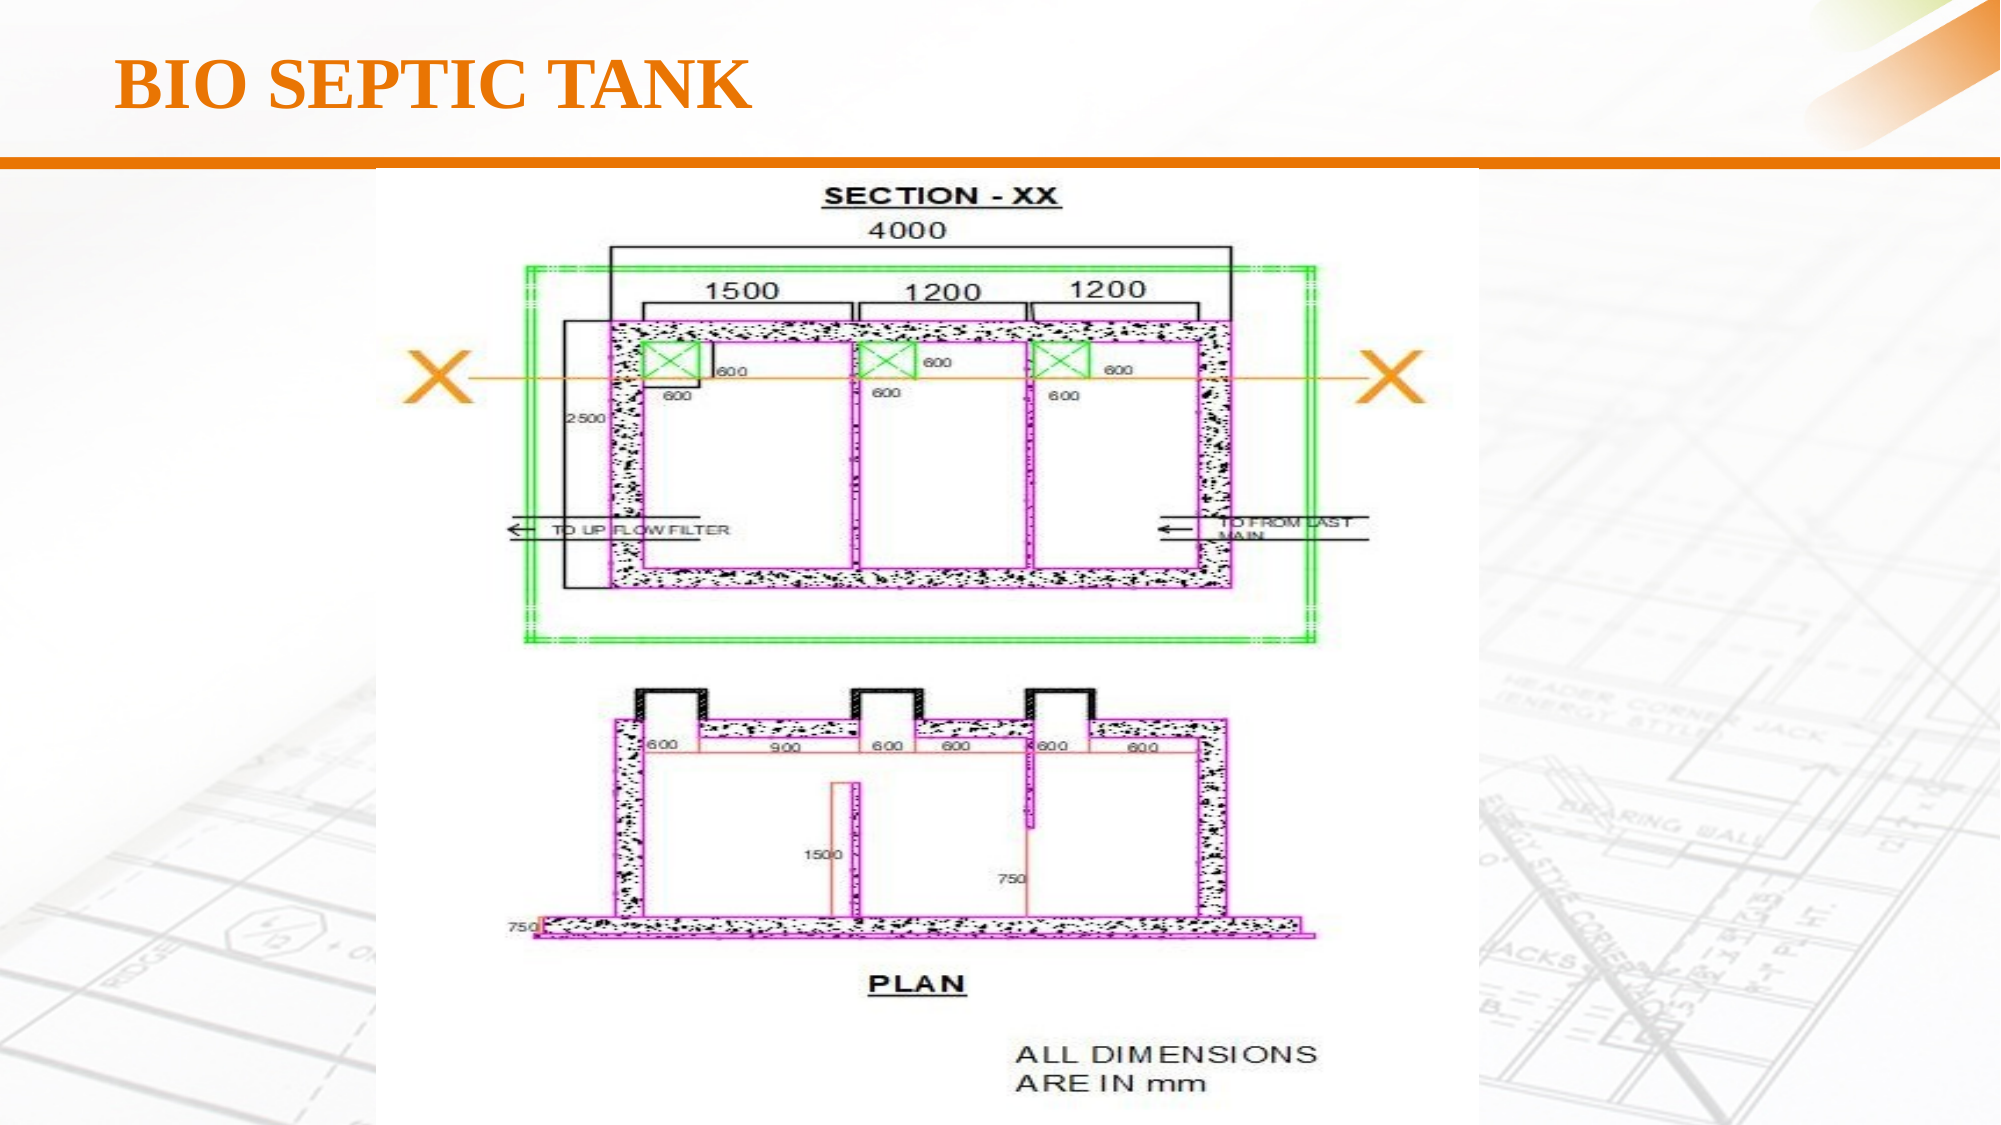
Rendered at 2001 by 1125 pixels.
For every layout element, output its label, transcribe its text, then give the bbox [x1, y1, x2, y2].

title BIO SEPTIC TANK [99, 14, 1900, 145]
picture [0, 0, 2000, 1125]
